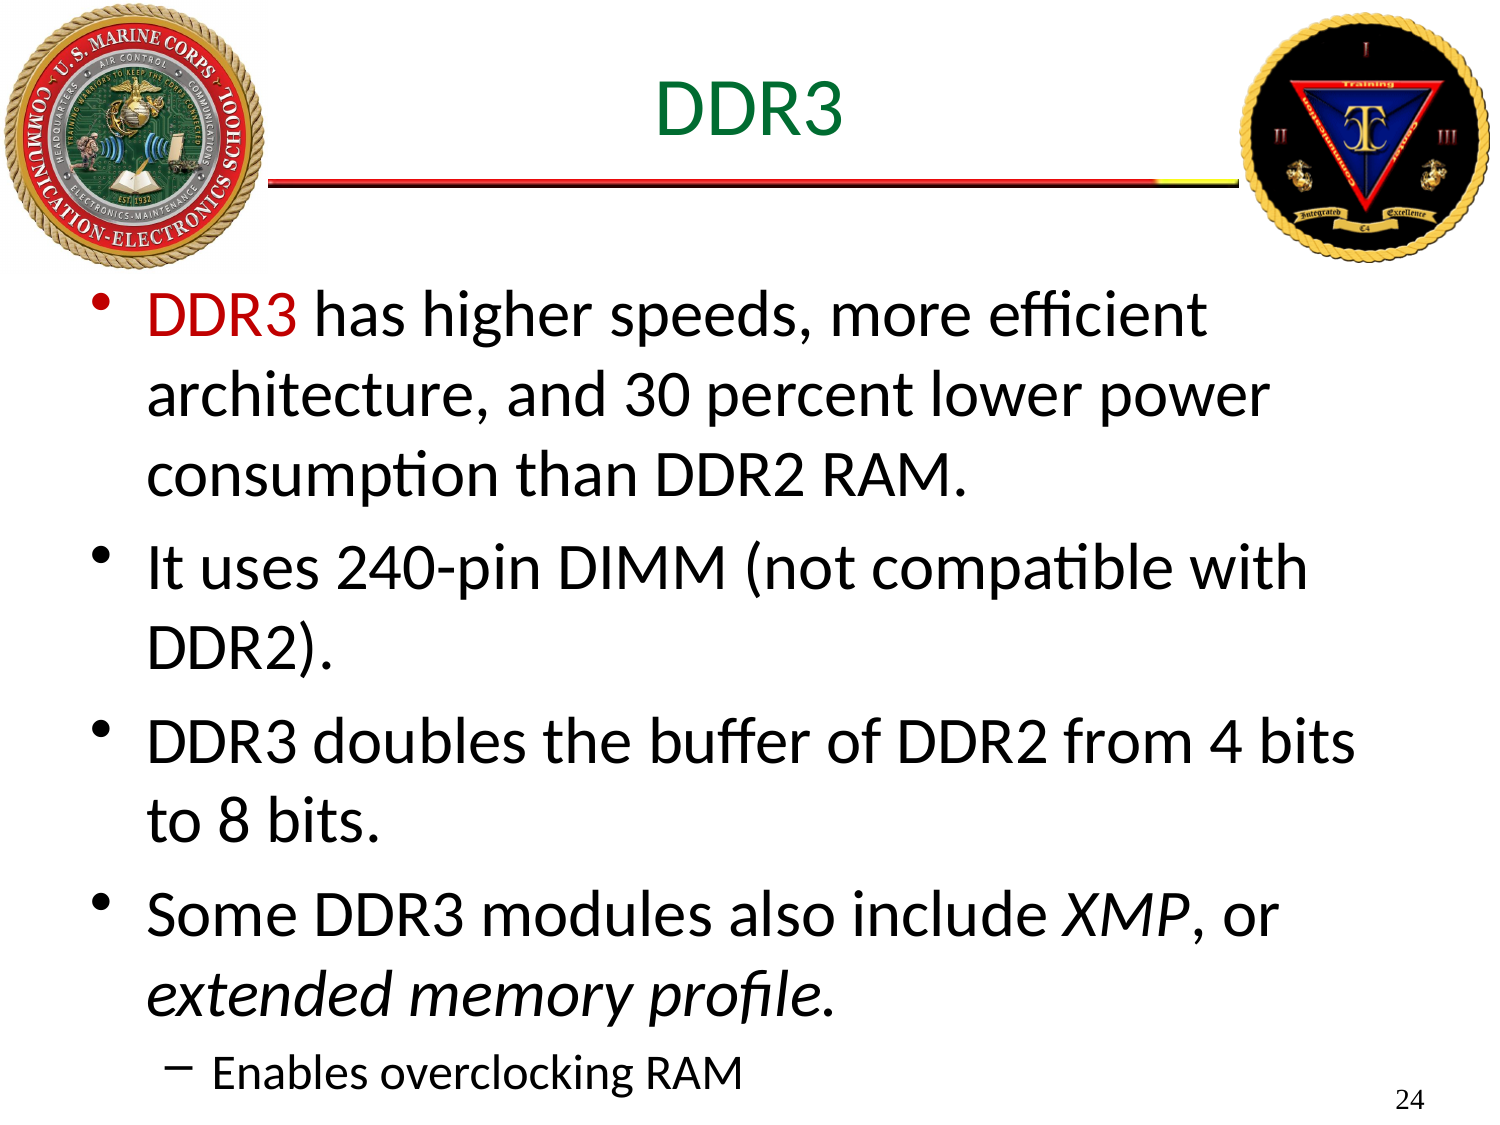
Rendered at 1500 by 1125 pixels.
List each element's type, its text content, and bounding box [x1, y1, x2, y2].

picture [0, 0, 268, 274]
list DDR3 has higher speeds, more efficient architecture, and 30 percent lower power consumption than DDR2 RAM. It uses 240-pin DIMM (not compatible with DDR2). DDR3 doubles the buffer of DDR2 from 4 bits to 8 bits. Some DDR3 modules also include XMP, or extended memory profile. Enables overclocking RAM [75, 262, 1425, 1005]
title DDR3 [75, 45, 1425, 233]
picture [1239, 12, 1490, 263]
